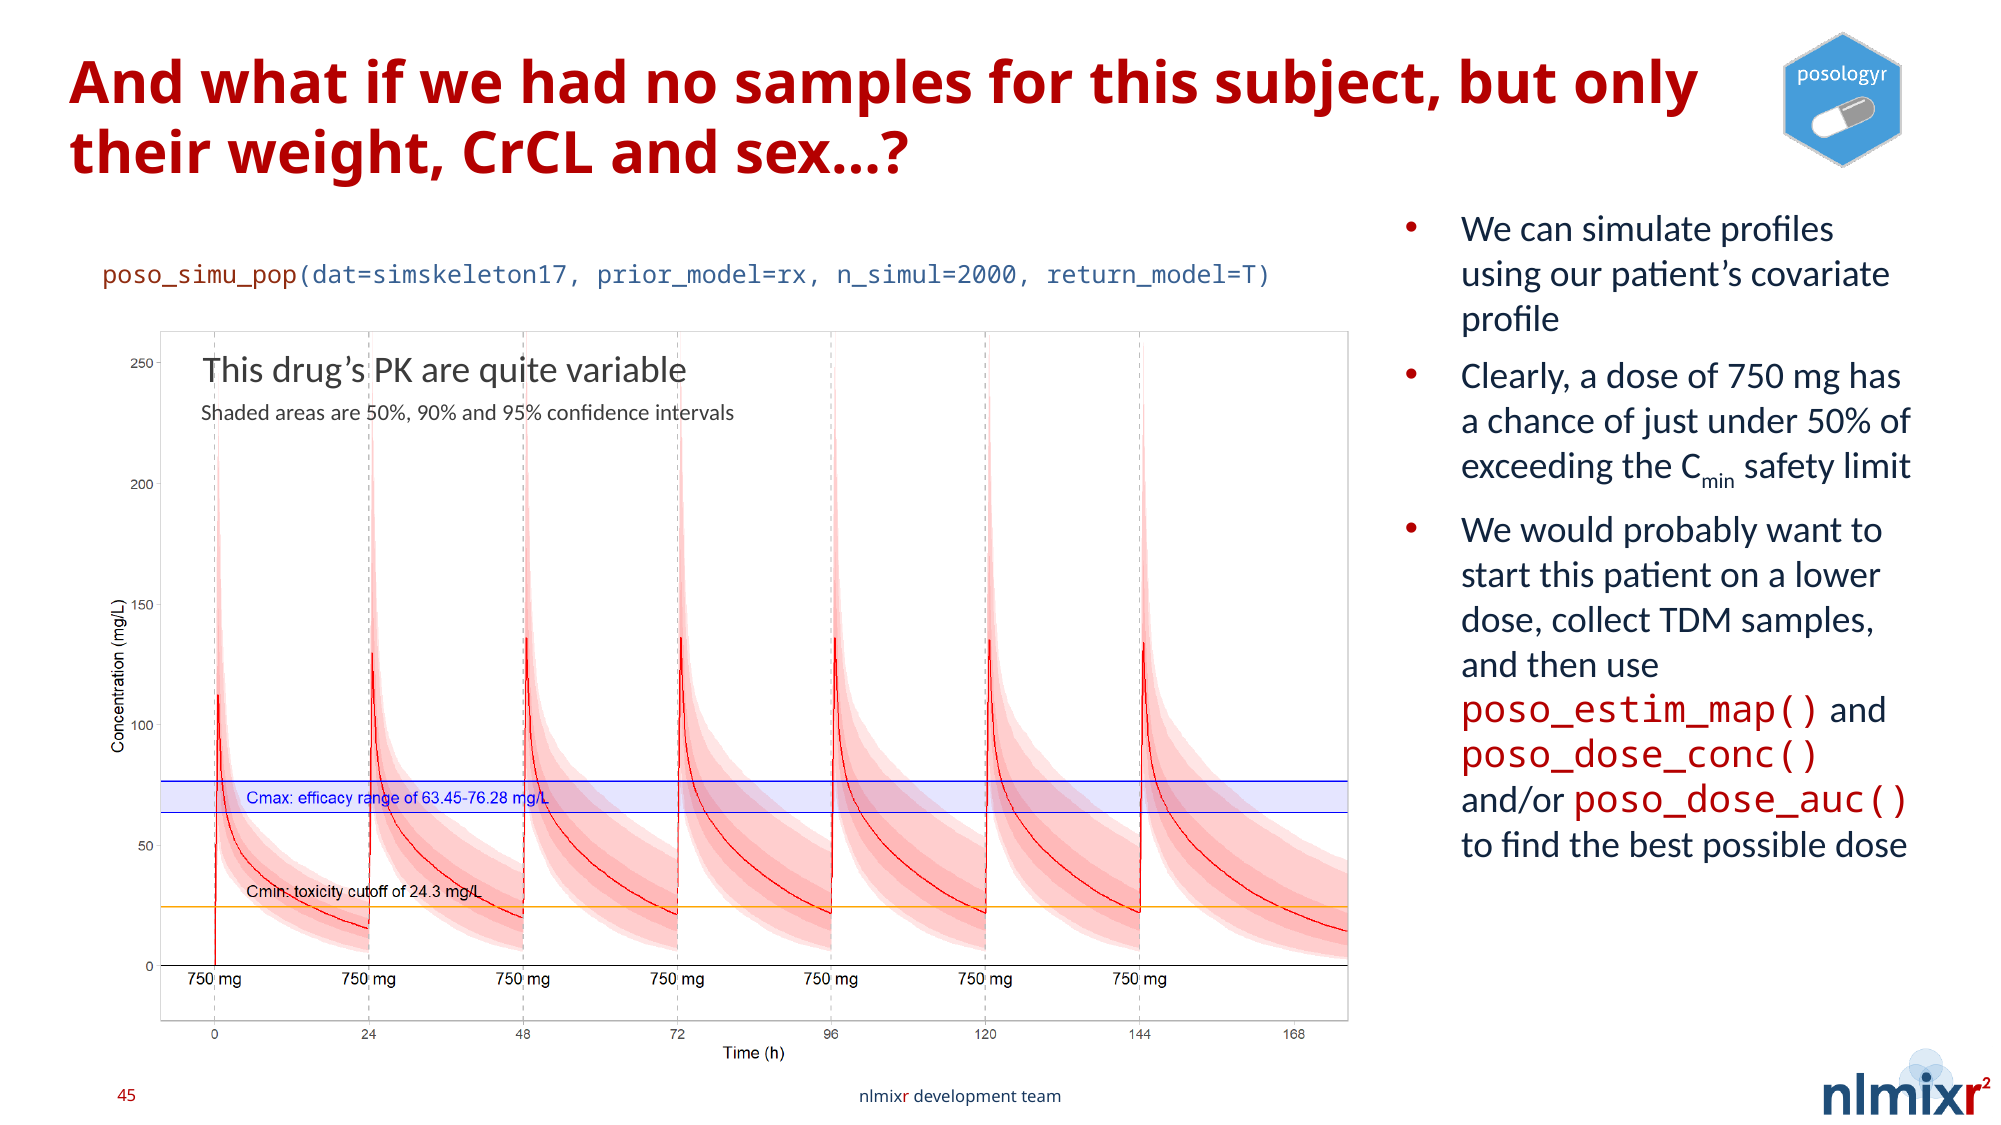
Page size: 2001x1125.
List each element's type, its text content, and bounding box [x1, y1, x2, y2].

footer nlmixr development team [354, 1076, 1567, 1115]
title And what if we had no samples for this subject, but only their weight, CrCL and sex…? [55, 34, 1745, 197]
slide_number 45 [102, 1077, 276, 1115]
picture [1782, 30, 1902, 169]
picture [1821, 1046, 1993, 1118]
text_box poso_simu_pop(dat=simskeleton17, prior_model=rx, n_simul=2000, return_model=T) [102, 258, 1389, 319]
list We can simulate profiles using our patient’s covariate profile Clearly, a dose of 750 mg has a chance of just under 50% of exceeding the Cmin safety limit We would probably want to start this patient on a lower dose, collect TDM samples, and then use poso_estim_map() and poso_dose_conc() and/or poso_dose_auc() to find the best possible dose [1389, 196, 1934, 1047]
picture [101, 323, 1356, 1070]
